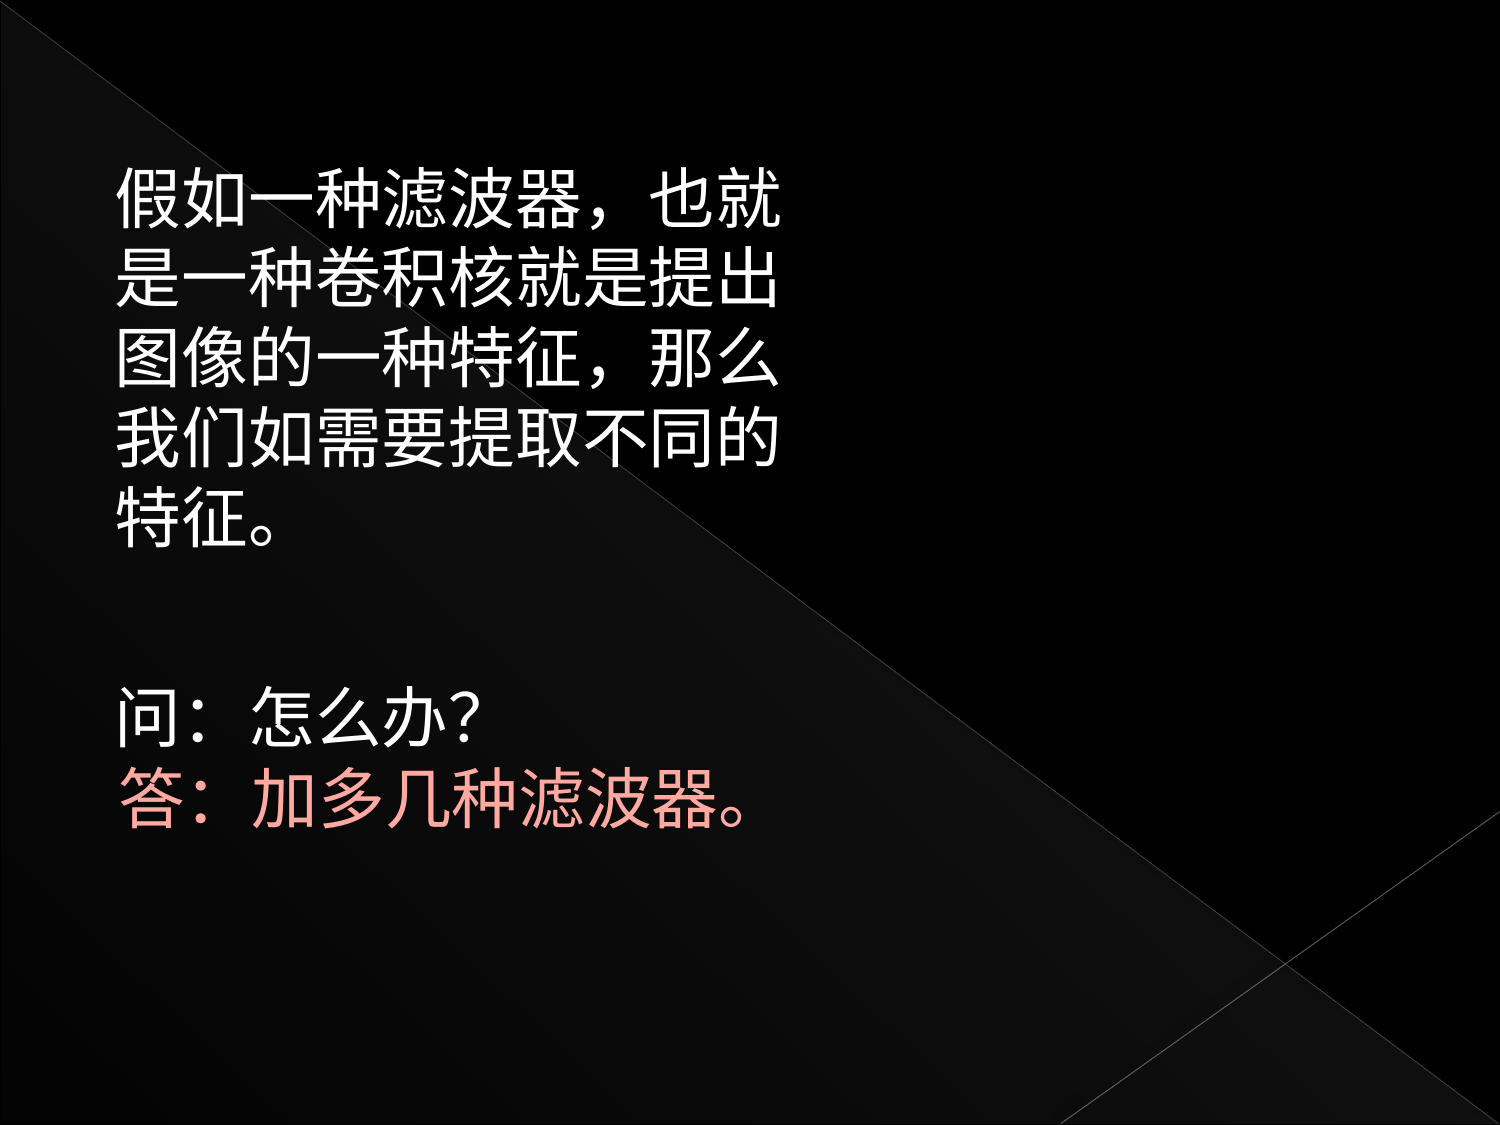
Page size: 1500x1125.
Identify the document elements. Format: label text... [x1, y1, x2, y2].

text_box 假如一种滤波器，也就是一种卷积核就是提出图像的一种特征，那么我们如需要提取不同的特征。 [100, 148, 851, 564]
text_box 问：怎么办？ [100, 668, 609, 764]
text_box 答：加多几种滤波器。 [103, 749, 801, 844]
